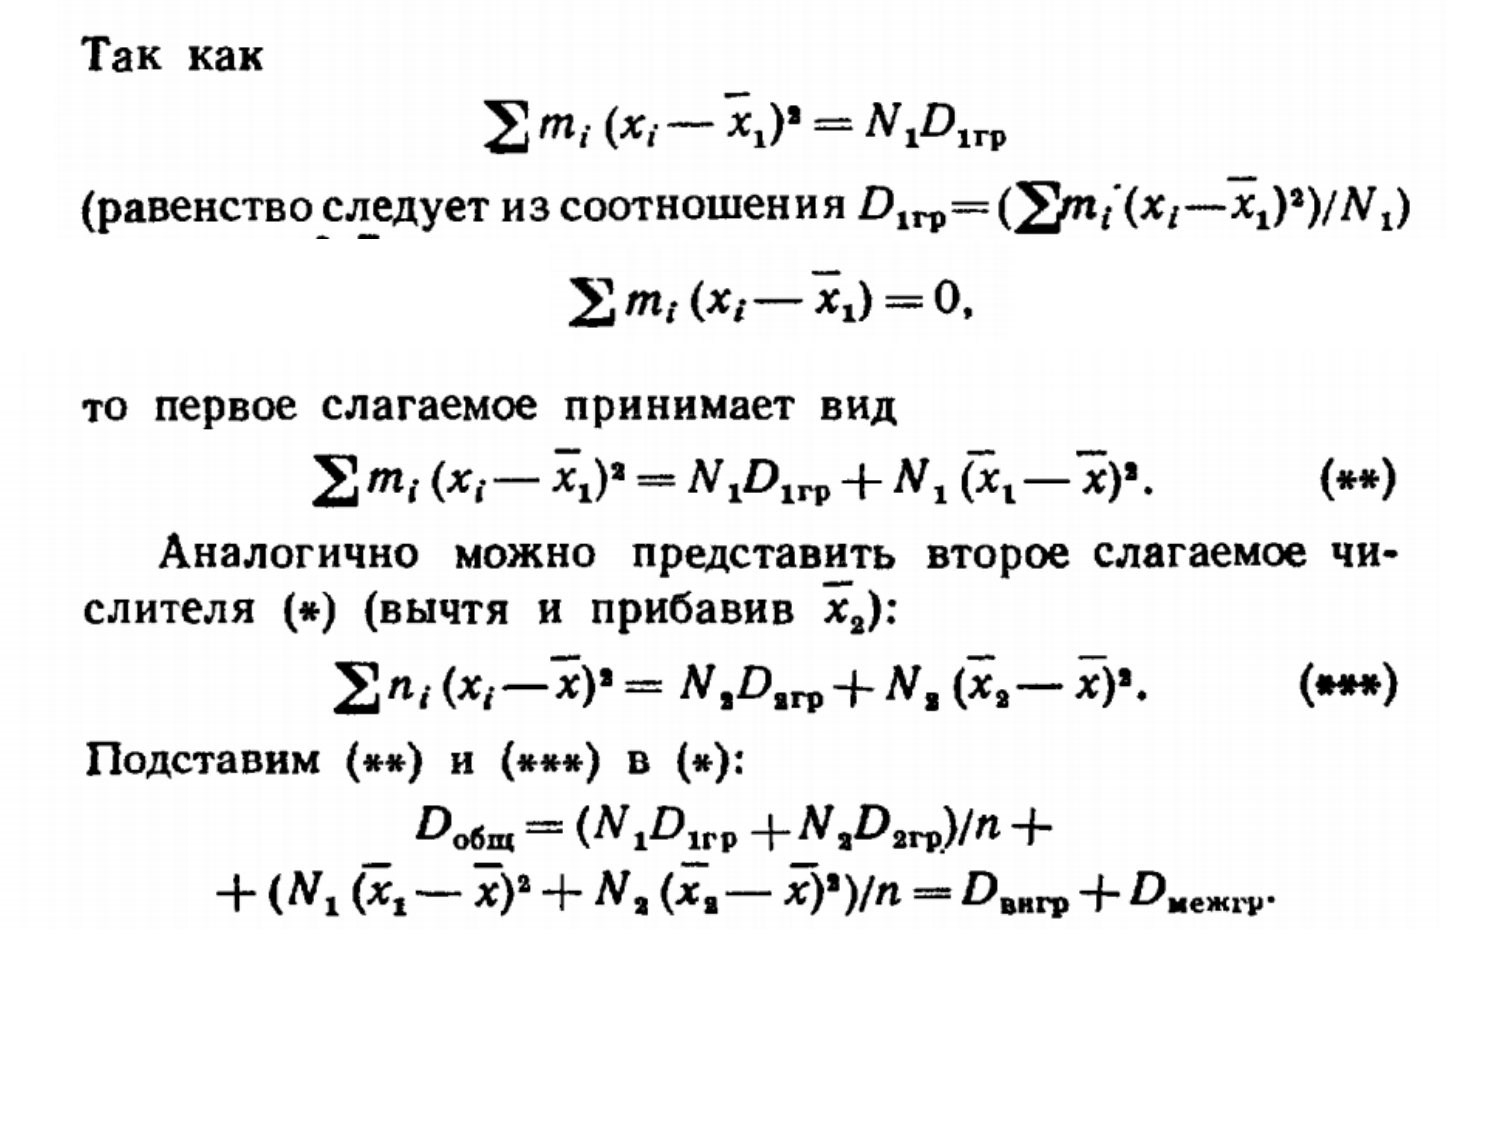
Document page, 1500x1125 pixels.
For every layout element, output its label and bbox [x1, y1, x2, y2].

picture [548, 243, 1014, 343]
picture [52, 0, 1449, 240]
picture [0, 349, 1441, 929]
